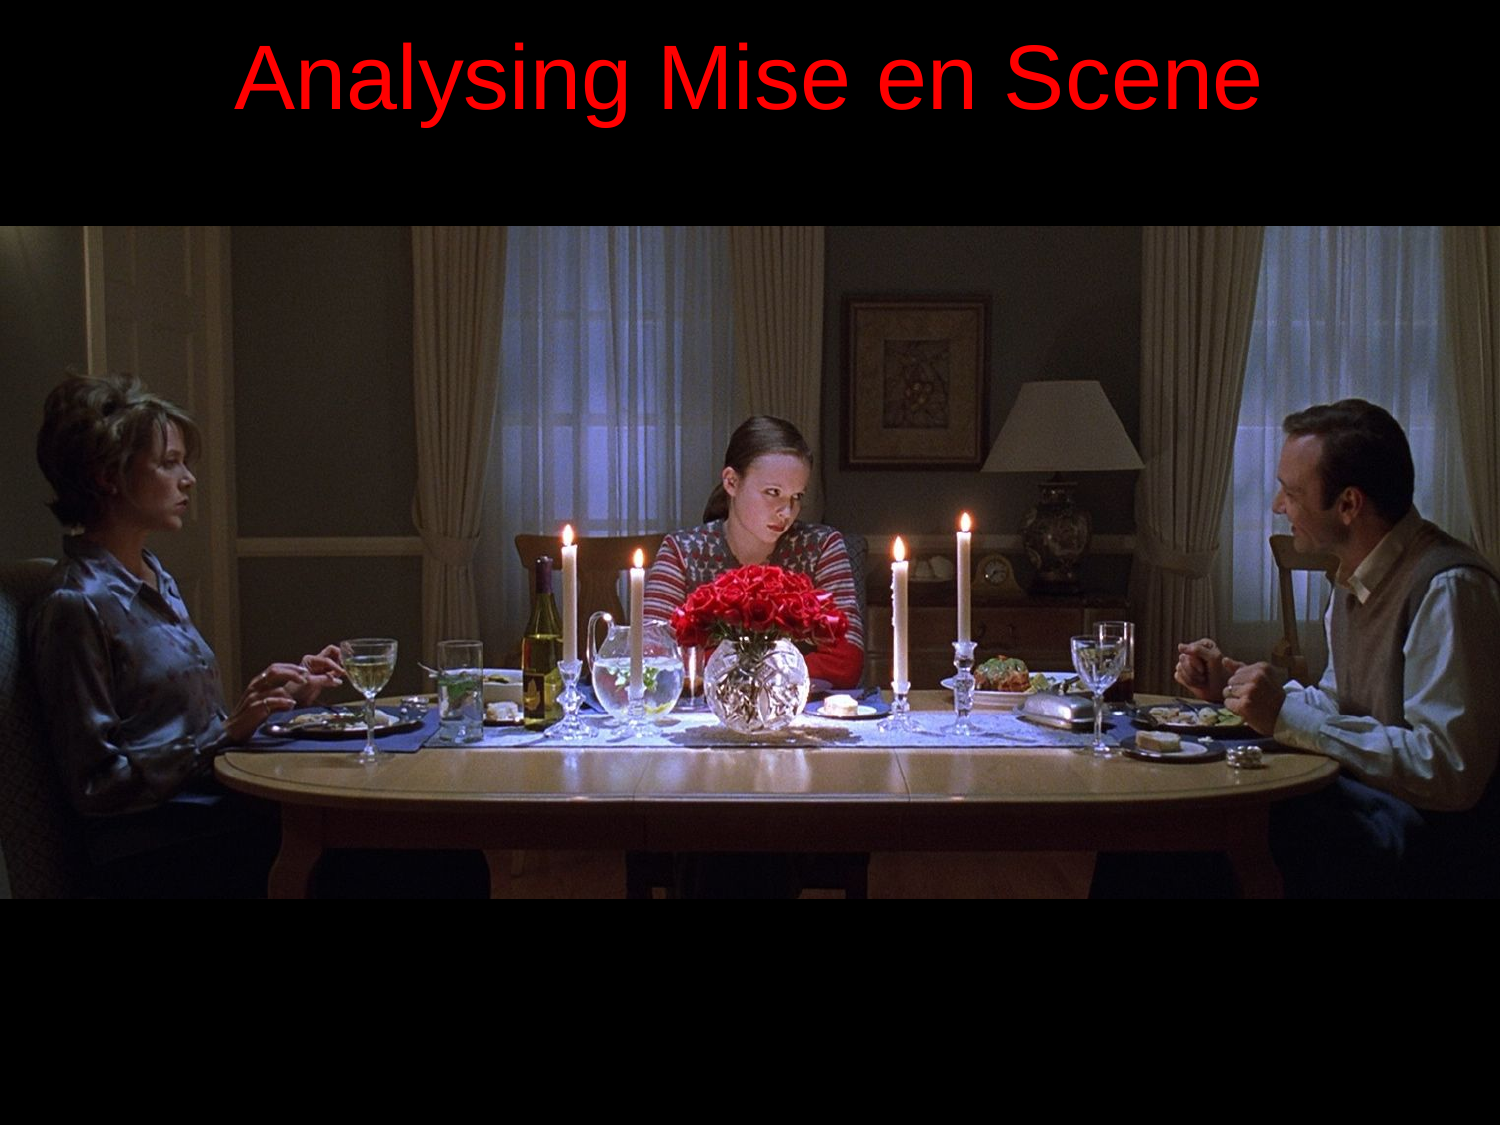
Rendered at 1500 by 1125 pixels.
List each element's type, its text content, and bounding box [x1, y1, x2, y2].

picture [0, 226, 1500, 899]
title Analysing Mise en Scene [75, 0, 1425, 145]
